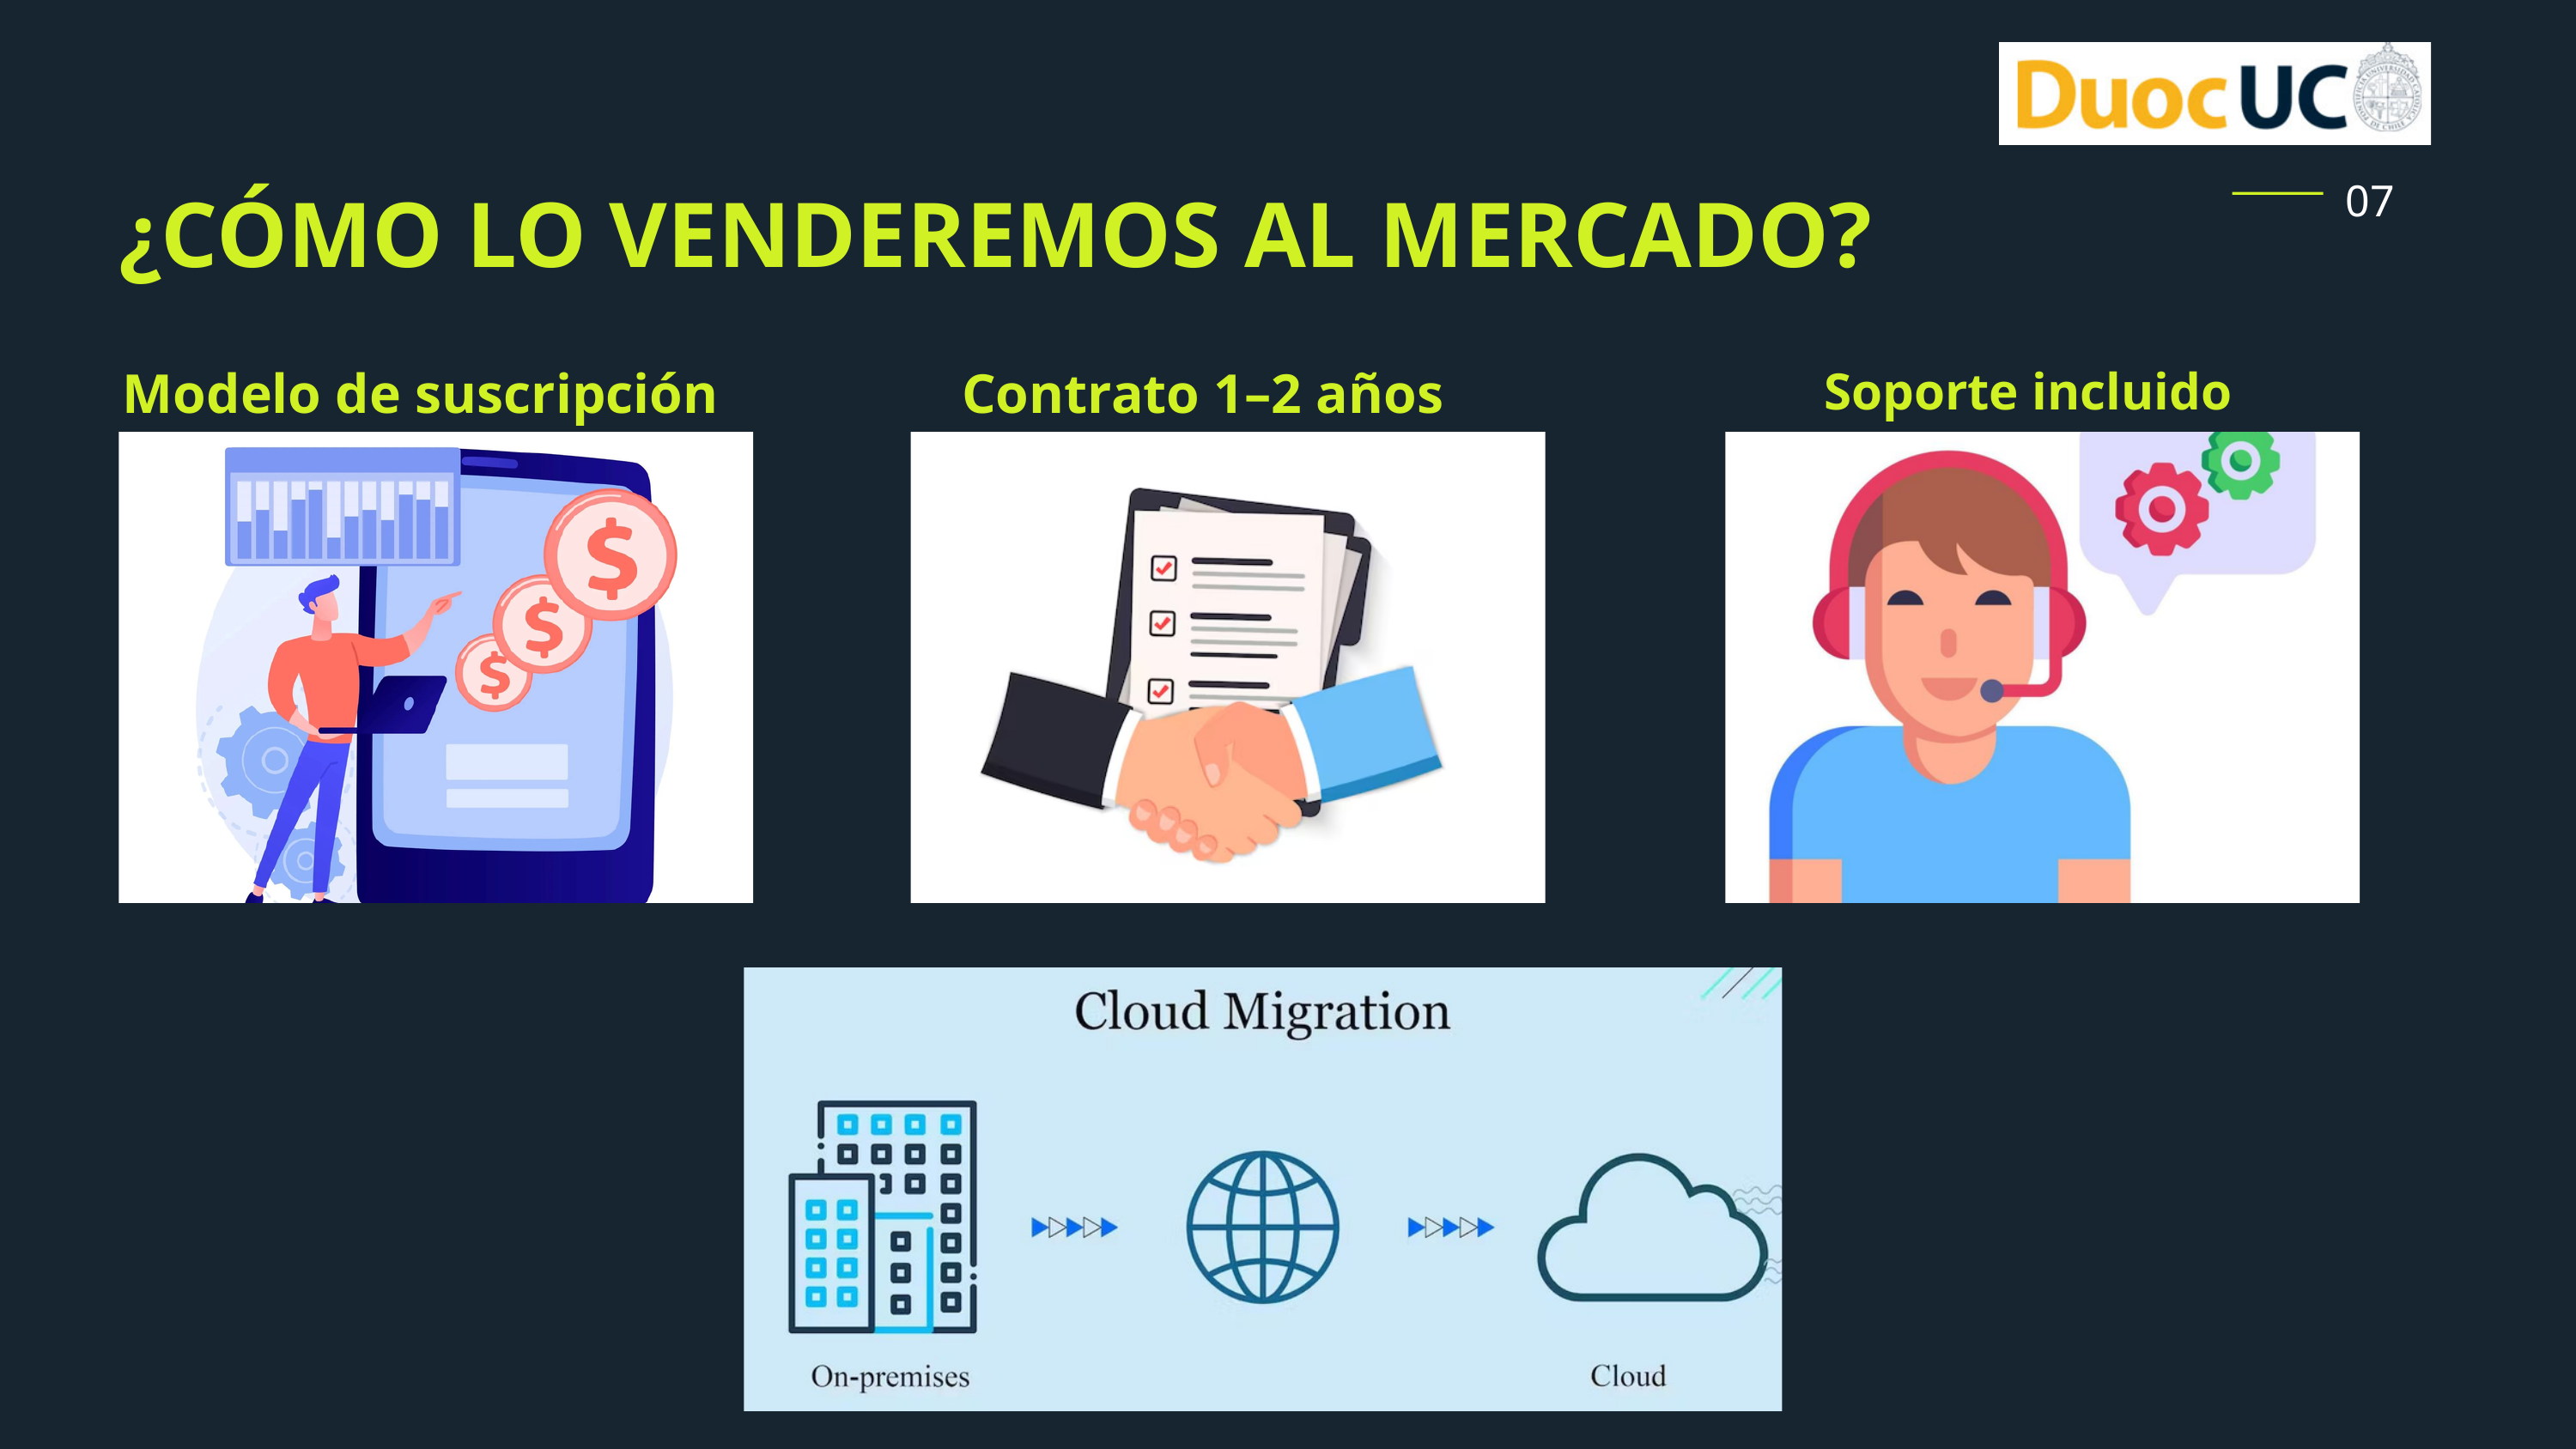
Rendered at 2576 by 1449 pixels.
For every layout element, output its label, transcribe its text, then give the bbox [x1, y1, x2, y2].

text_box [1999, 42, 2432, 145]
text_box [962, 350, 1495, 487]
text_box [744, 967, 1783, 1411]
text_box [1725, 432, 2360, 903]
text_box 07 [2345, 170, 2432, 226]
text_box [910, 432, 1546, 903]
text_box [122, 350, 754, 487]
text_box ¿CÓMO LO VENDEREMOS AL MERCADO? [118, 179, 2121, 285]
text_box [1824, 350, 2262, 484]
text_box [118, 490, 754, 903]
